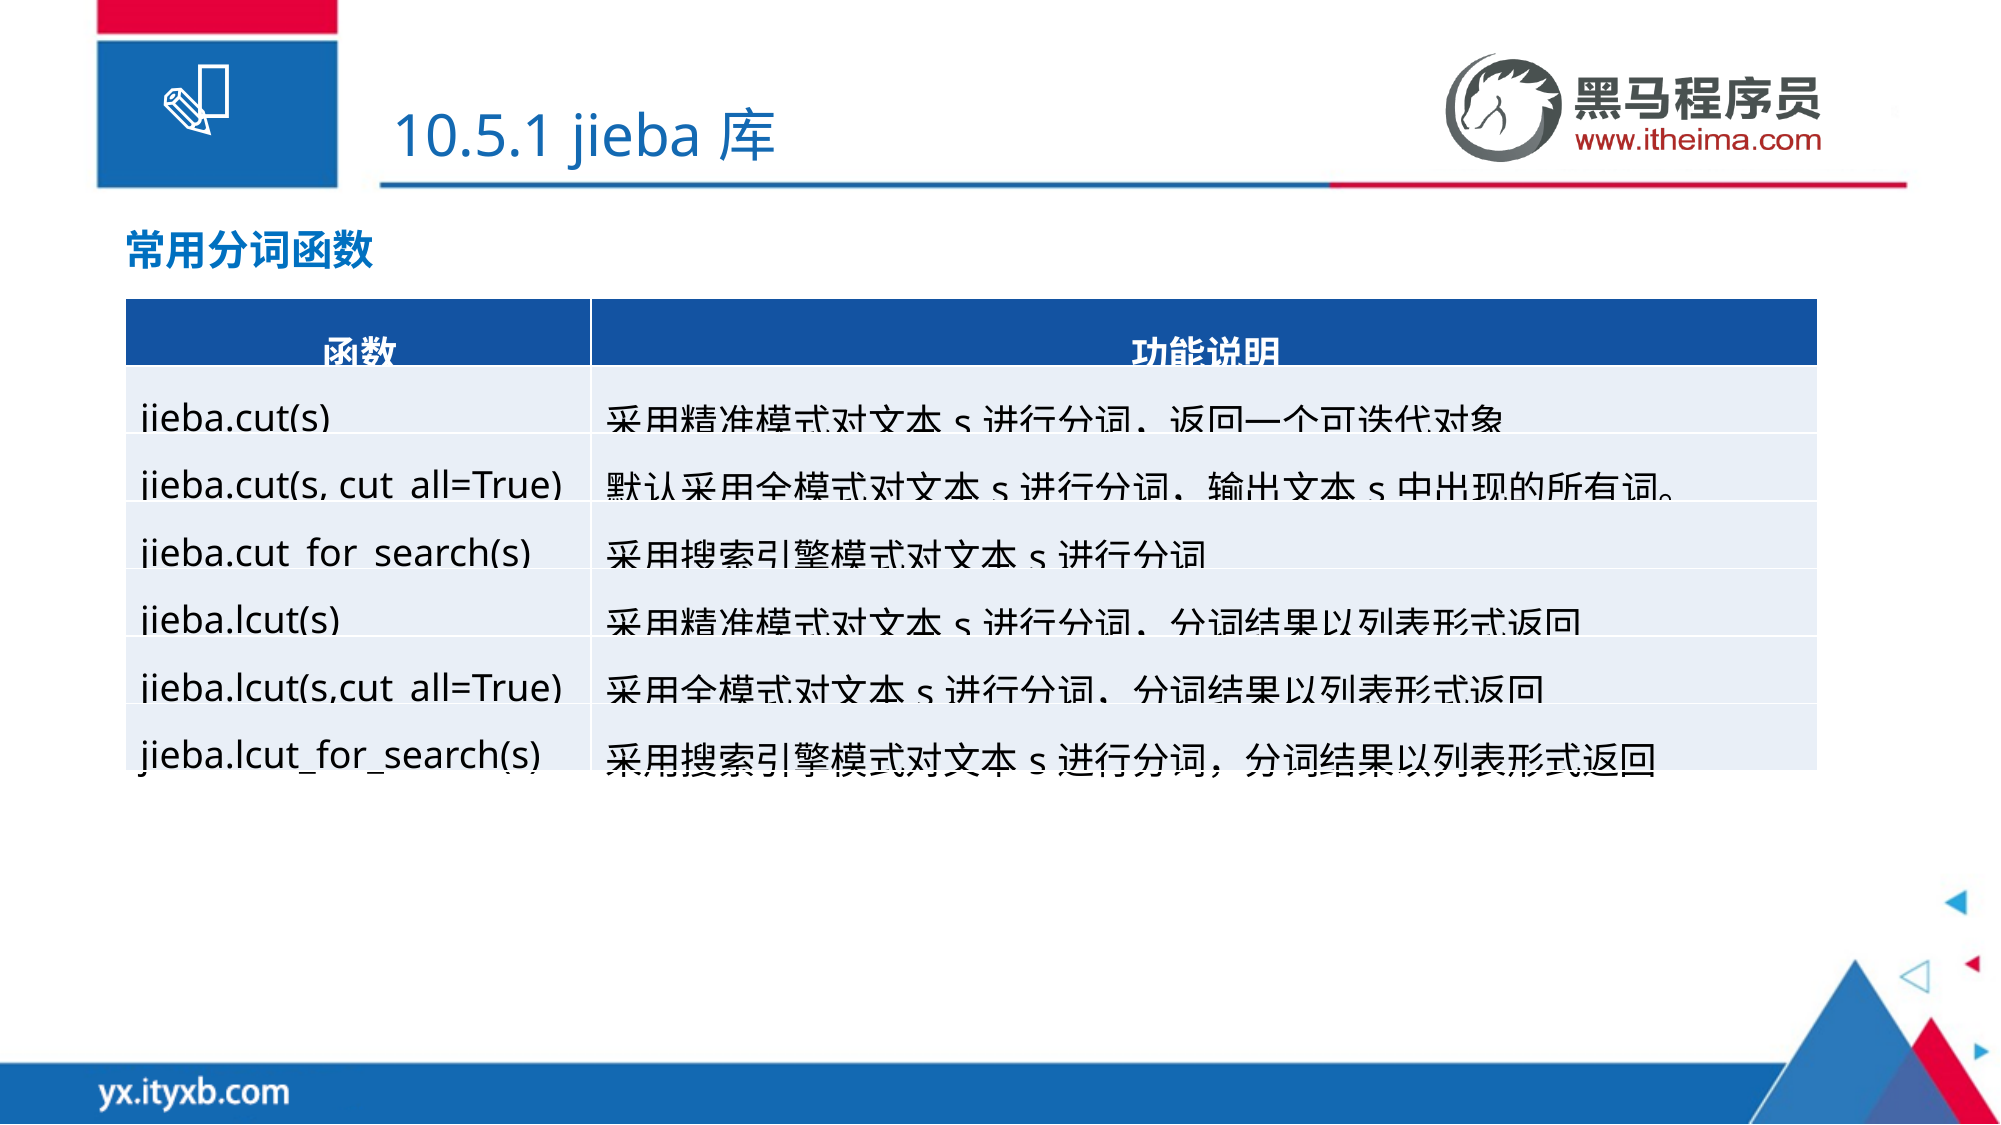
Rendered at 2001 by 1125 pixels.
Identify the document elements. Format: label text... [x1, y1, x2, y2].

table_cell jieba.lcut(s) [126, 569, 590, 635]
table_cell 采用搜索引擎模式对文本s进行分词，分词结果以列表形式返回 [592, 704, 1817, 770]
table_cell jieba.lcut_for_search(s) [126, 704, 590, 770]
table_cell jieba.lcut(s,cut_all=True) [126, 637, 590, 703]
table_header 函数 [126, 299, 590, 365]
table_header 功能说明 [592, 299, 1817, 365]
table_cell jieba.cut_for_search(s) [126, 502, 590, 568]
table_cell 采用全模式对文本s进行分词，分词结果以列表形式返回 [592, 637, 1817, 703]
table_cell 采用搜索引擎模式对文本s进行分词 [592, 502, 1817, 568]
table_cell jieba.cut(s, cut_all=True) [126, 434, 590, 500]
title 10.5.1 jieba库 [377, 52, 1409, 180]
table_cell 采用精准模式对文本s进行分词，返回一个可迭代对象 [592, 367, 1817, 432]
table_cell 采用精准模式对文本s进行分词，分词结果以列表形式返回 [592, 569, 1817, 635]
table_cell jieba.cut(s) [126, 367, 590, 432]
text_box 常用分词函数 [109, 191, 1612, 282]
picture [0, 0, 2000, 1124]
table_cell 默认采用全模式对文本s进行分词，输出文本s中出现的所有词。 [592, 434, 1817, 500]
